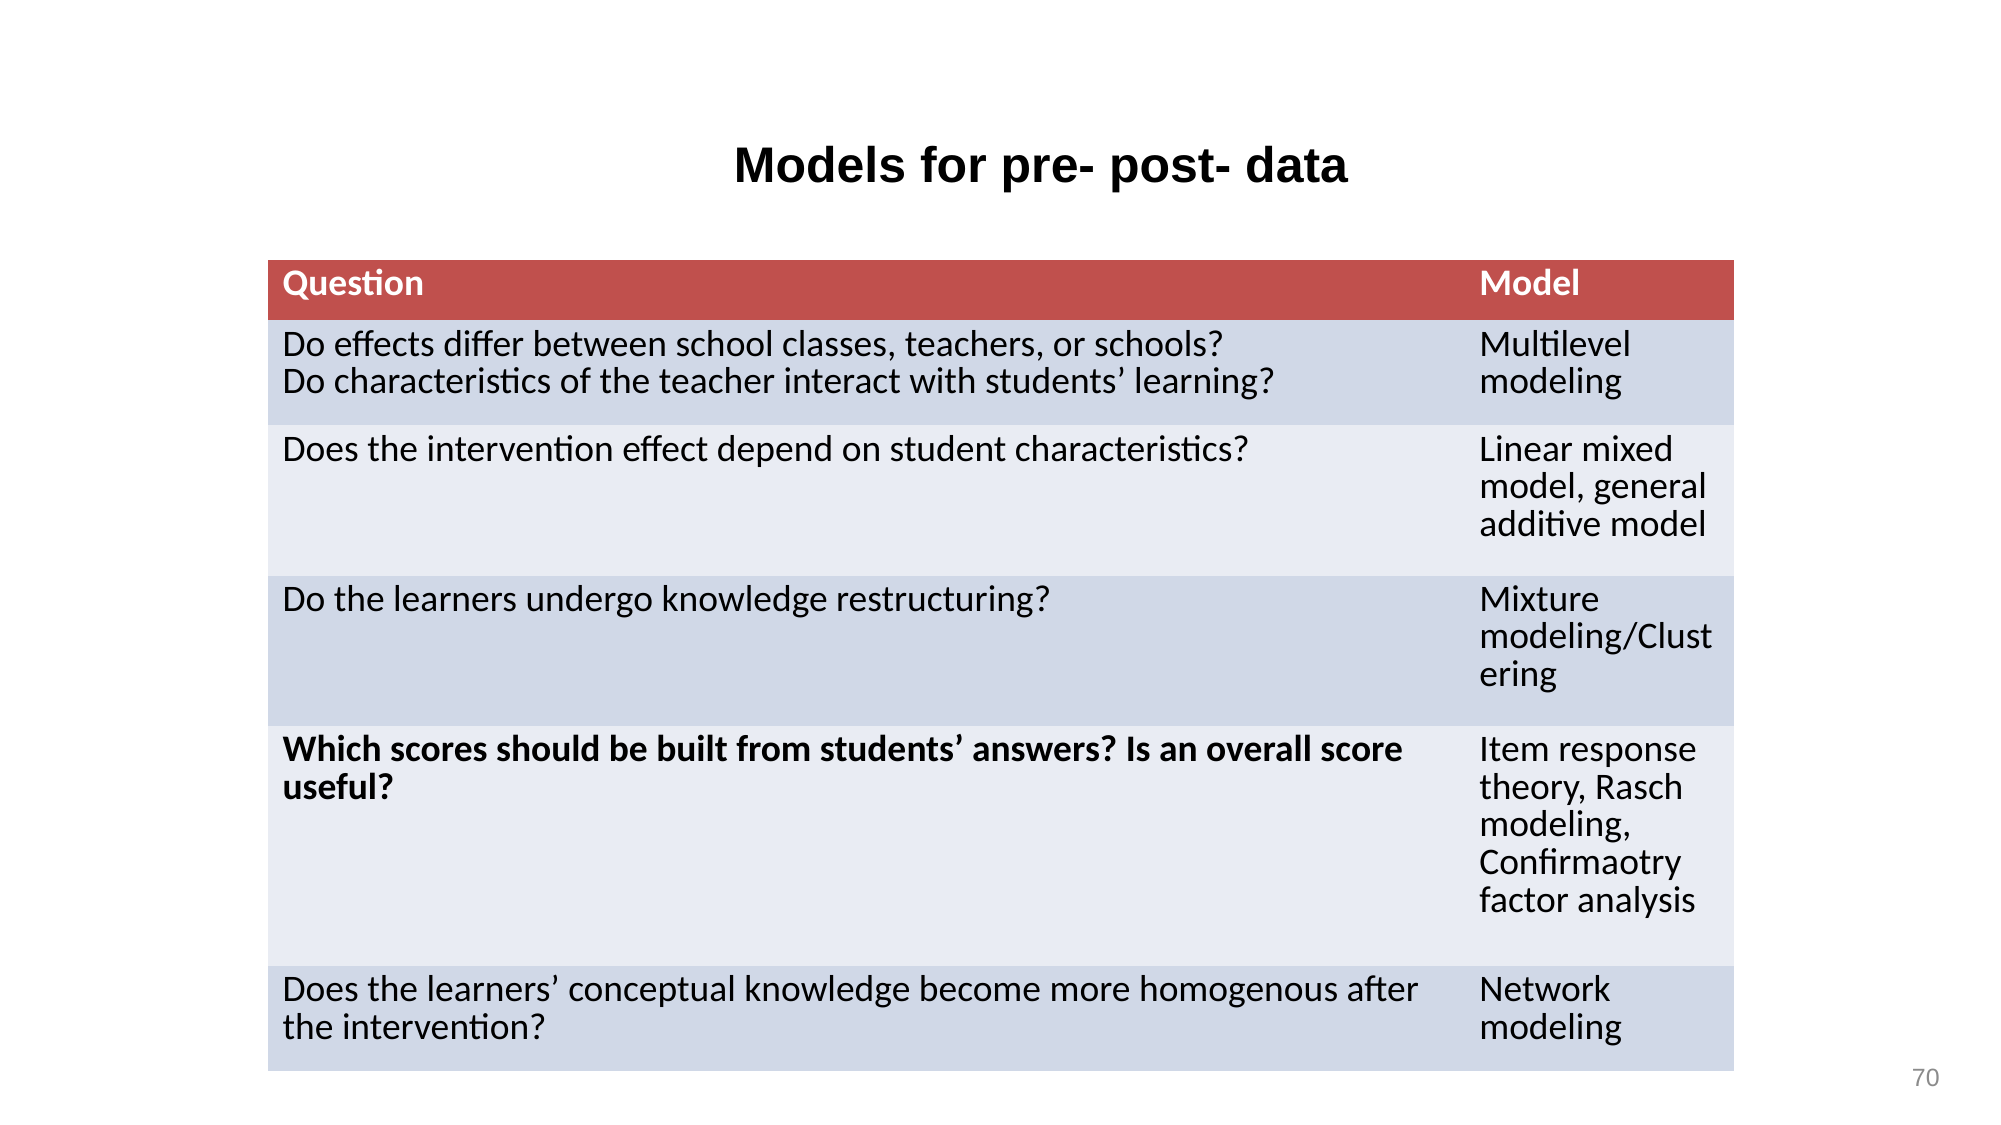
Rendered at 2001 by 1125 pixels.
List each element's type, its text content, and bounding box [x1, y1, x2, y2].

table_cell Do the learners undergo knowledge restructuring? [268, 576, 1464, 726]
table_header Model [1464, 260, 1734, 320]
table_cell Do effects differ between school classes, teachers, or schools? Do characteristics of the teacher interact with students’ learning? [268, 320, 1464, 425]
slide_number 70 [1488, 1046, 1955, 1107]
text_box Models for pre- post- data [551, 125, 1532, 201]
table_header Question [268, 260, 1464, 320]
table_cell Item response theory, Rasch modeling, Confirmaotry factor analysis [1464, 726, 1734, 966]
table_cell Multilevel modeling [1464, 320, 1734, 425]
table_cell Does the intervention effect depend on student characteristics? [268, 425, 1464, 576]
table_cell Does the learners’ conceptual knowledge become more homogenous after the intervention? [268, 966, 1464, 1071]
table_cell Linear mixed model, general additive model [1464, 425, 1734, 576]
table_cell Which scores should be built from students’ answers? Is an overall score useful? [268, 726, 1464, 966]
table_cell Network modeling [1464, 966, 1734, 1071]
table_cell Mixture modeling/Clustering [1464, 576, 1734, 726]
